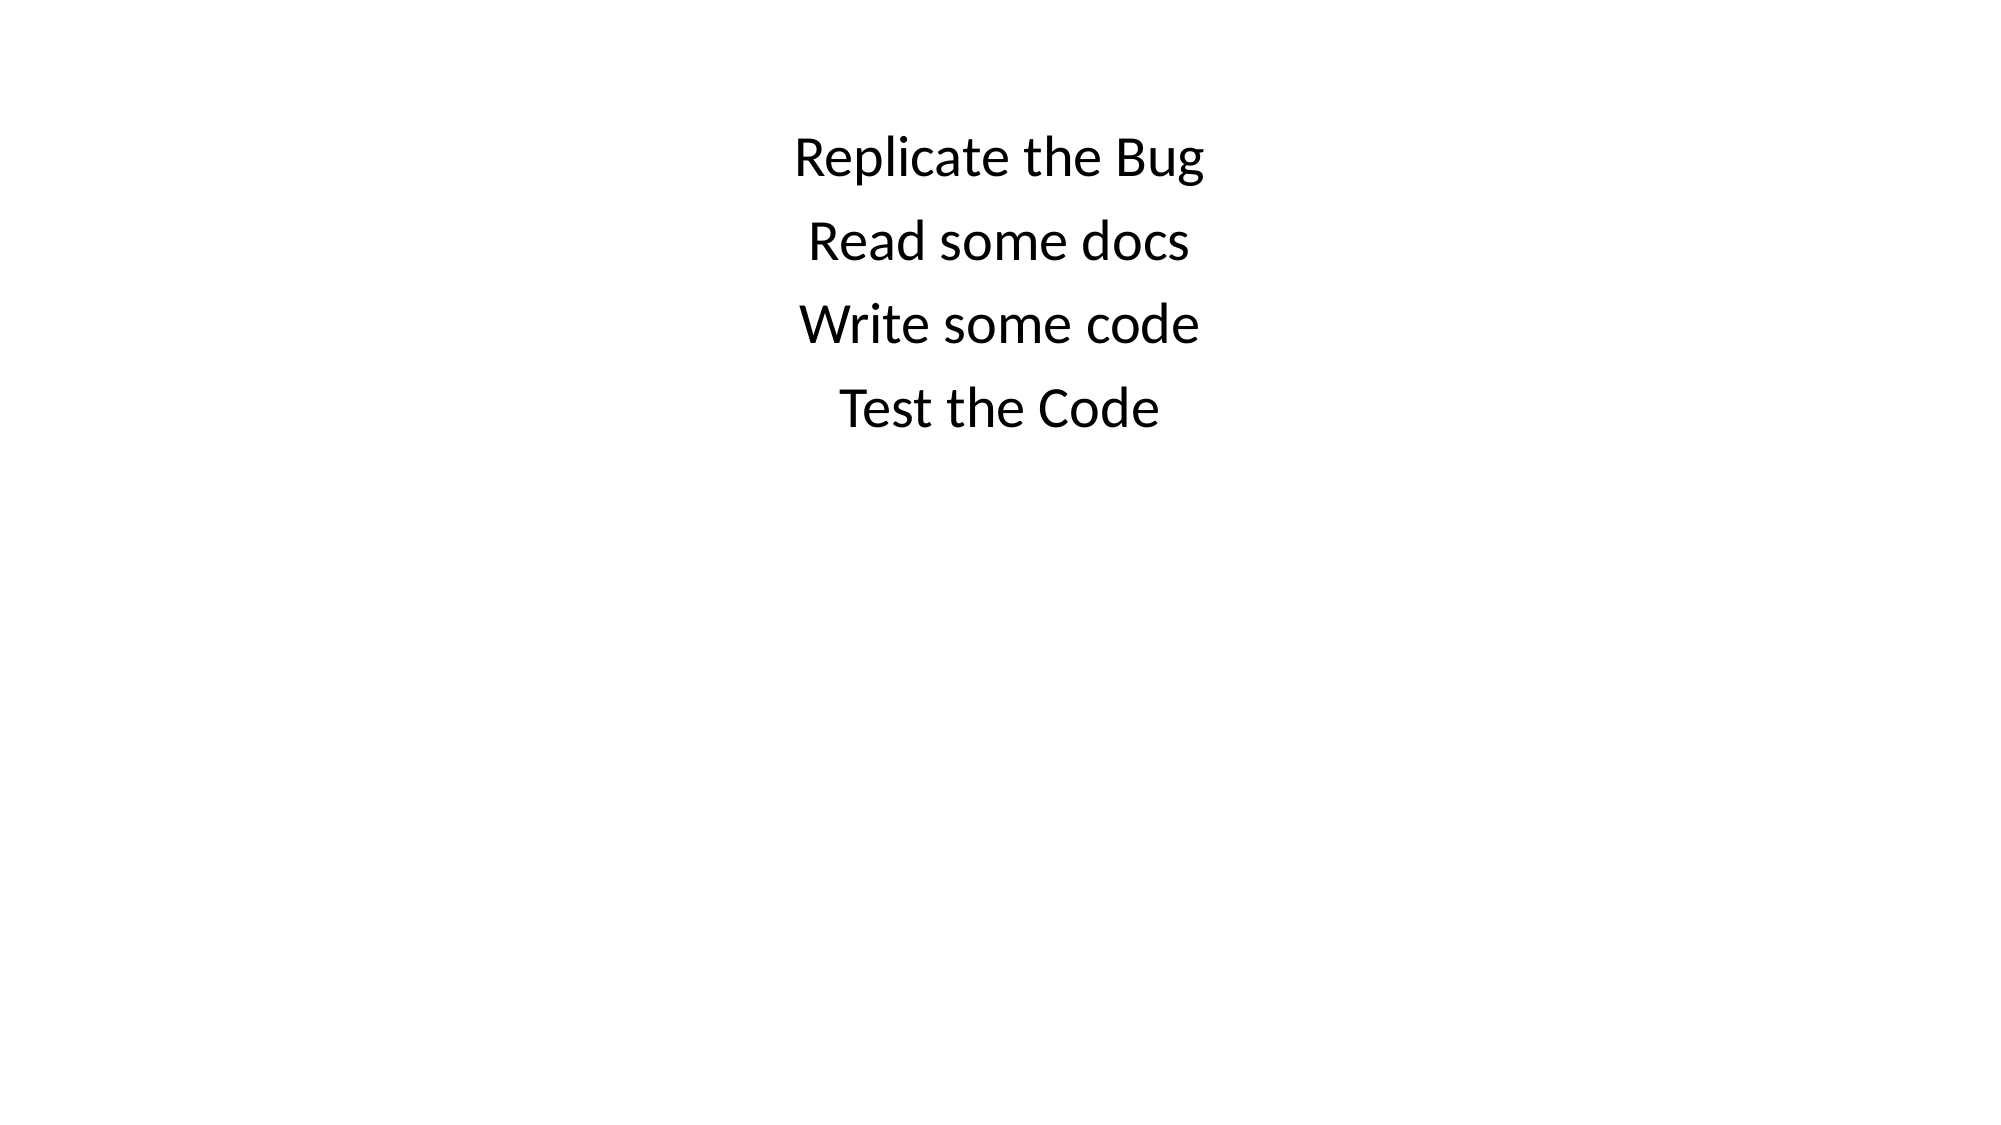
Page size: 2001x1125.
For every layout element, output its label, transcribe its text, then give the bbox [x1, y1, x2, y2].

list Replicate the Bug Read some docs Write some code Test the Code [137, 118, 1863, 833]
